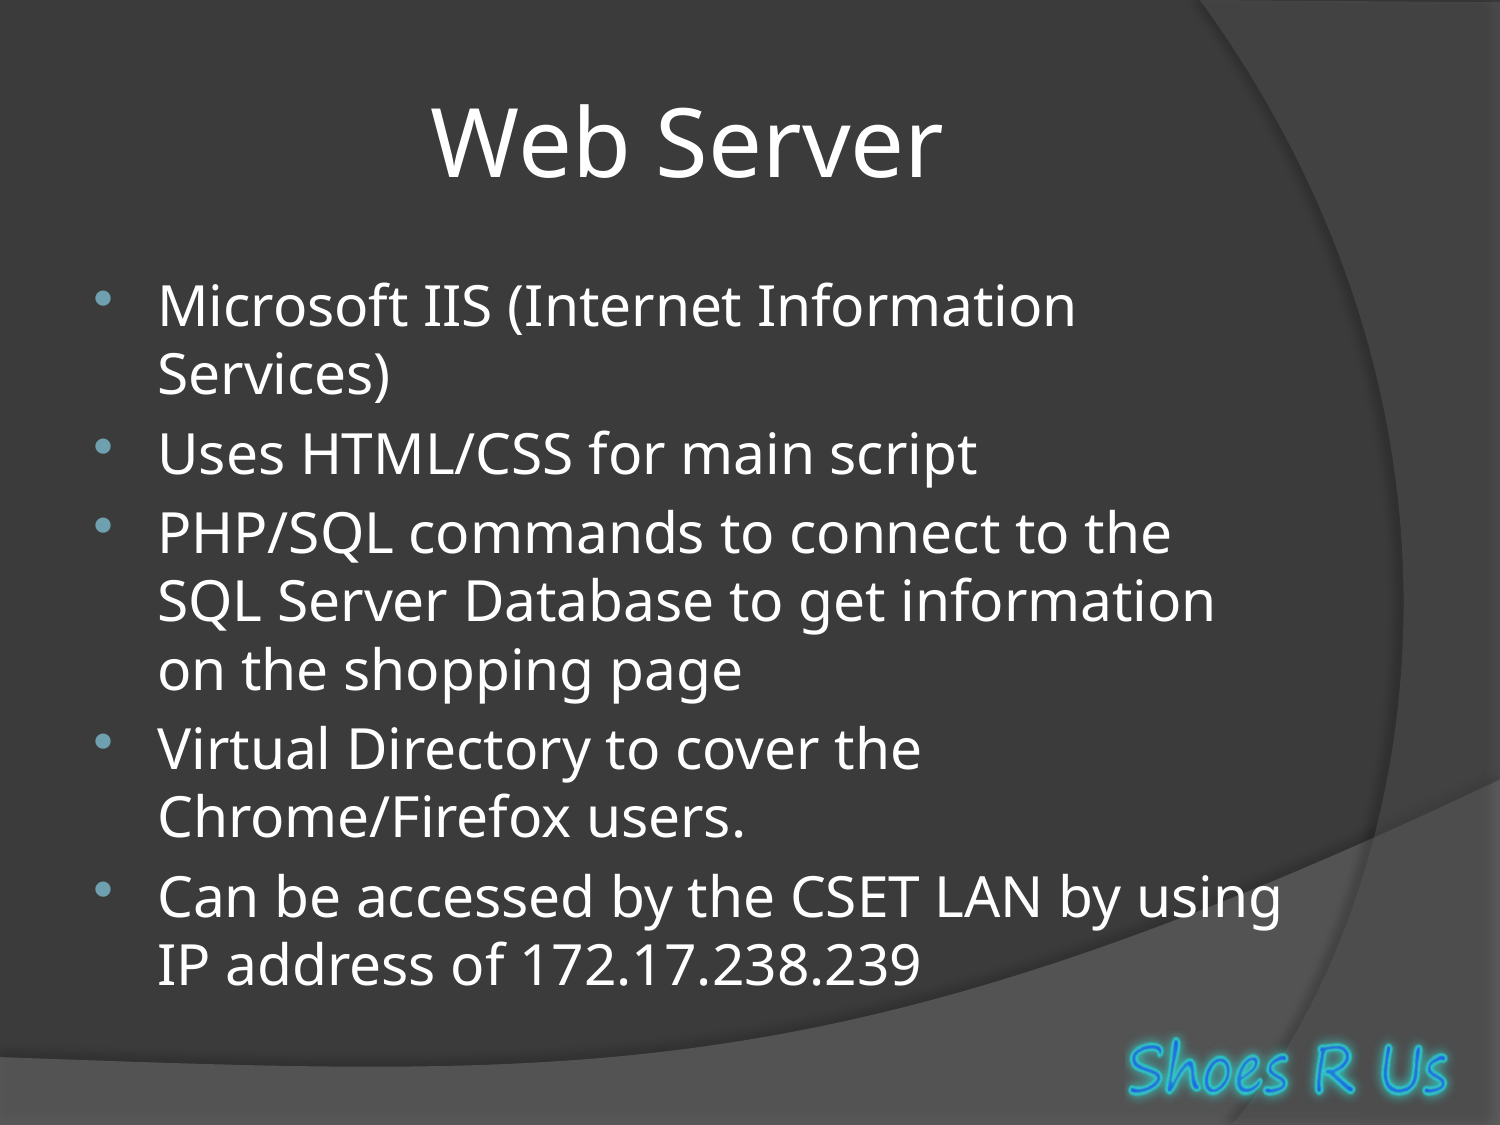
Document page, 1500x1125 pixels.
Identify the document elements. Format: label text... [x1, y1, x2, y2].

title Web Server [75, 45, 1300, 233]
picture [1124, 1031, 1463, 1120]
list Microsoft IIS (Internet Information Services) Uses HTML/CSS for main script PHP/SQL commands to connect to the SQL Server Database to get information on the shopping page Virtual Directory to cover the Chrome/Firefox users. Can be accessed by the CSET LAN by using IP address of 172.17.238.239 [75, 262, 1300, 1005]
